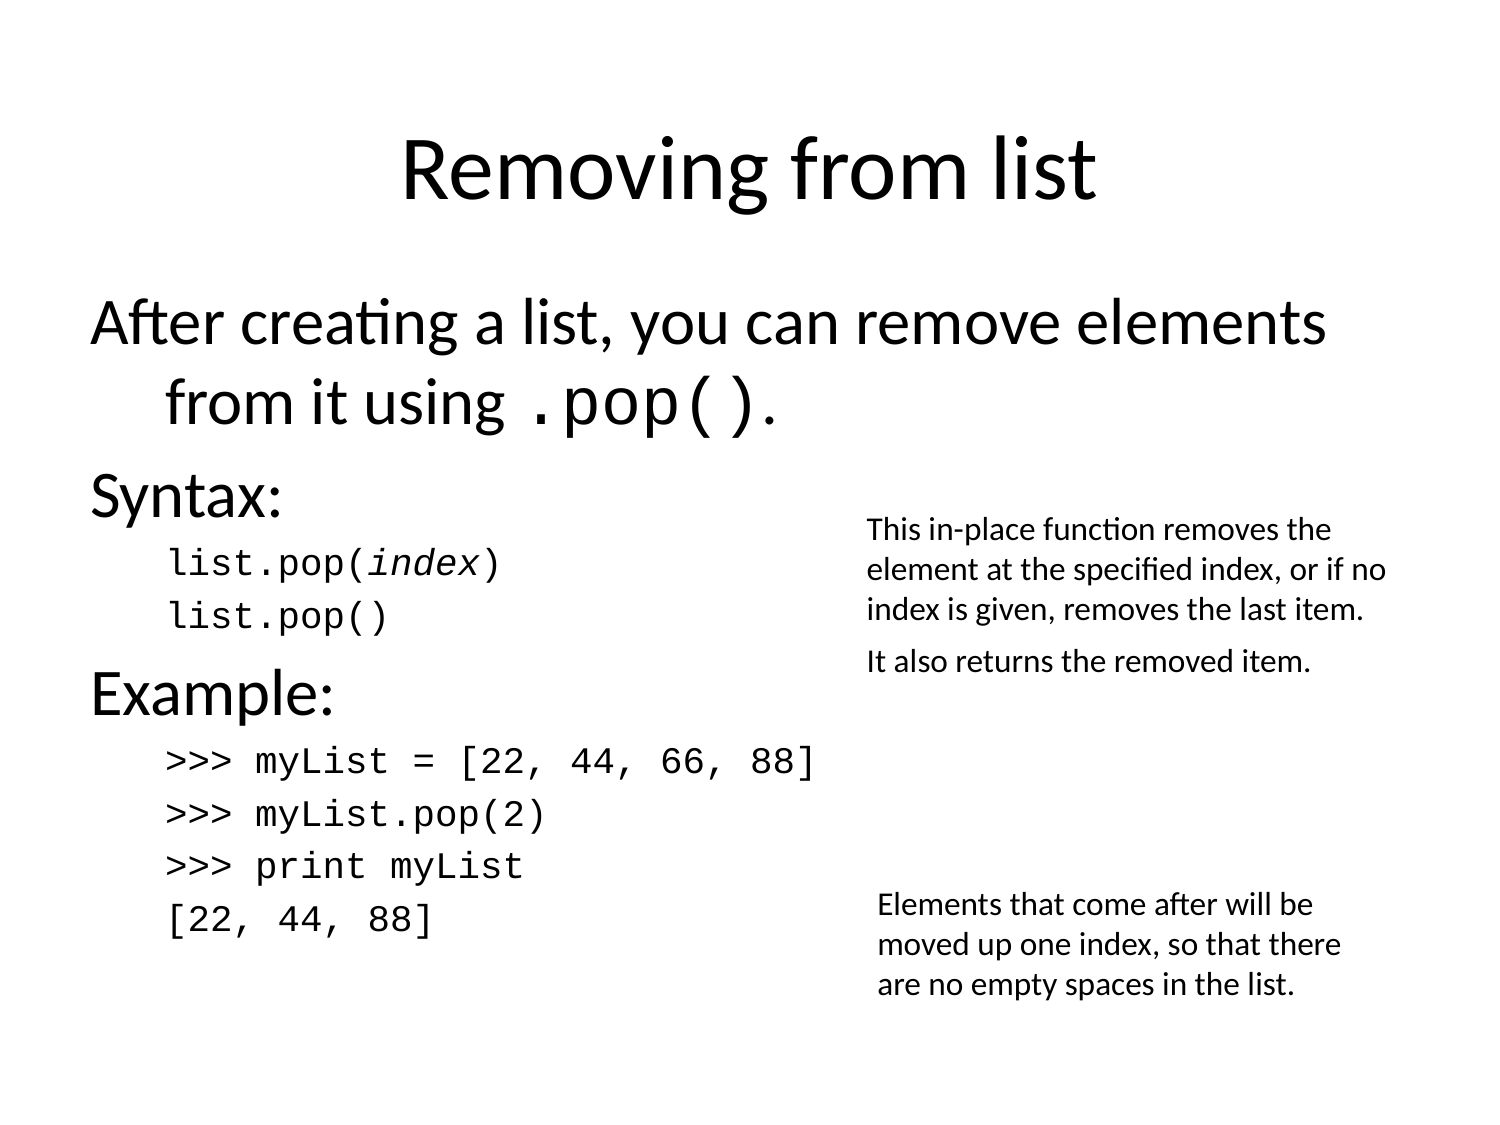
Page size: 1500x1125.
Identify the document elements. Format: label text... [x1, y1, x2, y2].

text_box Elements that come after will be moved up one index, so that there are no empty spaces in the list. [862, 874, 1400, 1010]
title Removing from list [75, 45, 1425, 233]
text_box This in-place function removes the element at the specified index, or if no index is given, removes the last item. It also returns the removed item. [851, 499, 1427, 687]
list After creating a list, you can remove elements from it using .pop(). Syntax: list.pop(index) list.pop() Example: >>> myList = [22, 44, 66, 88] >>> myList.pop(2) >>> print myList [22, 44, 88] [75, 262, 1425, 1005]
